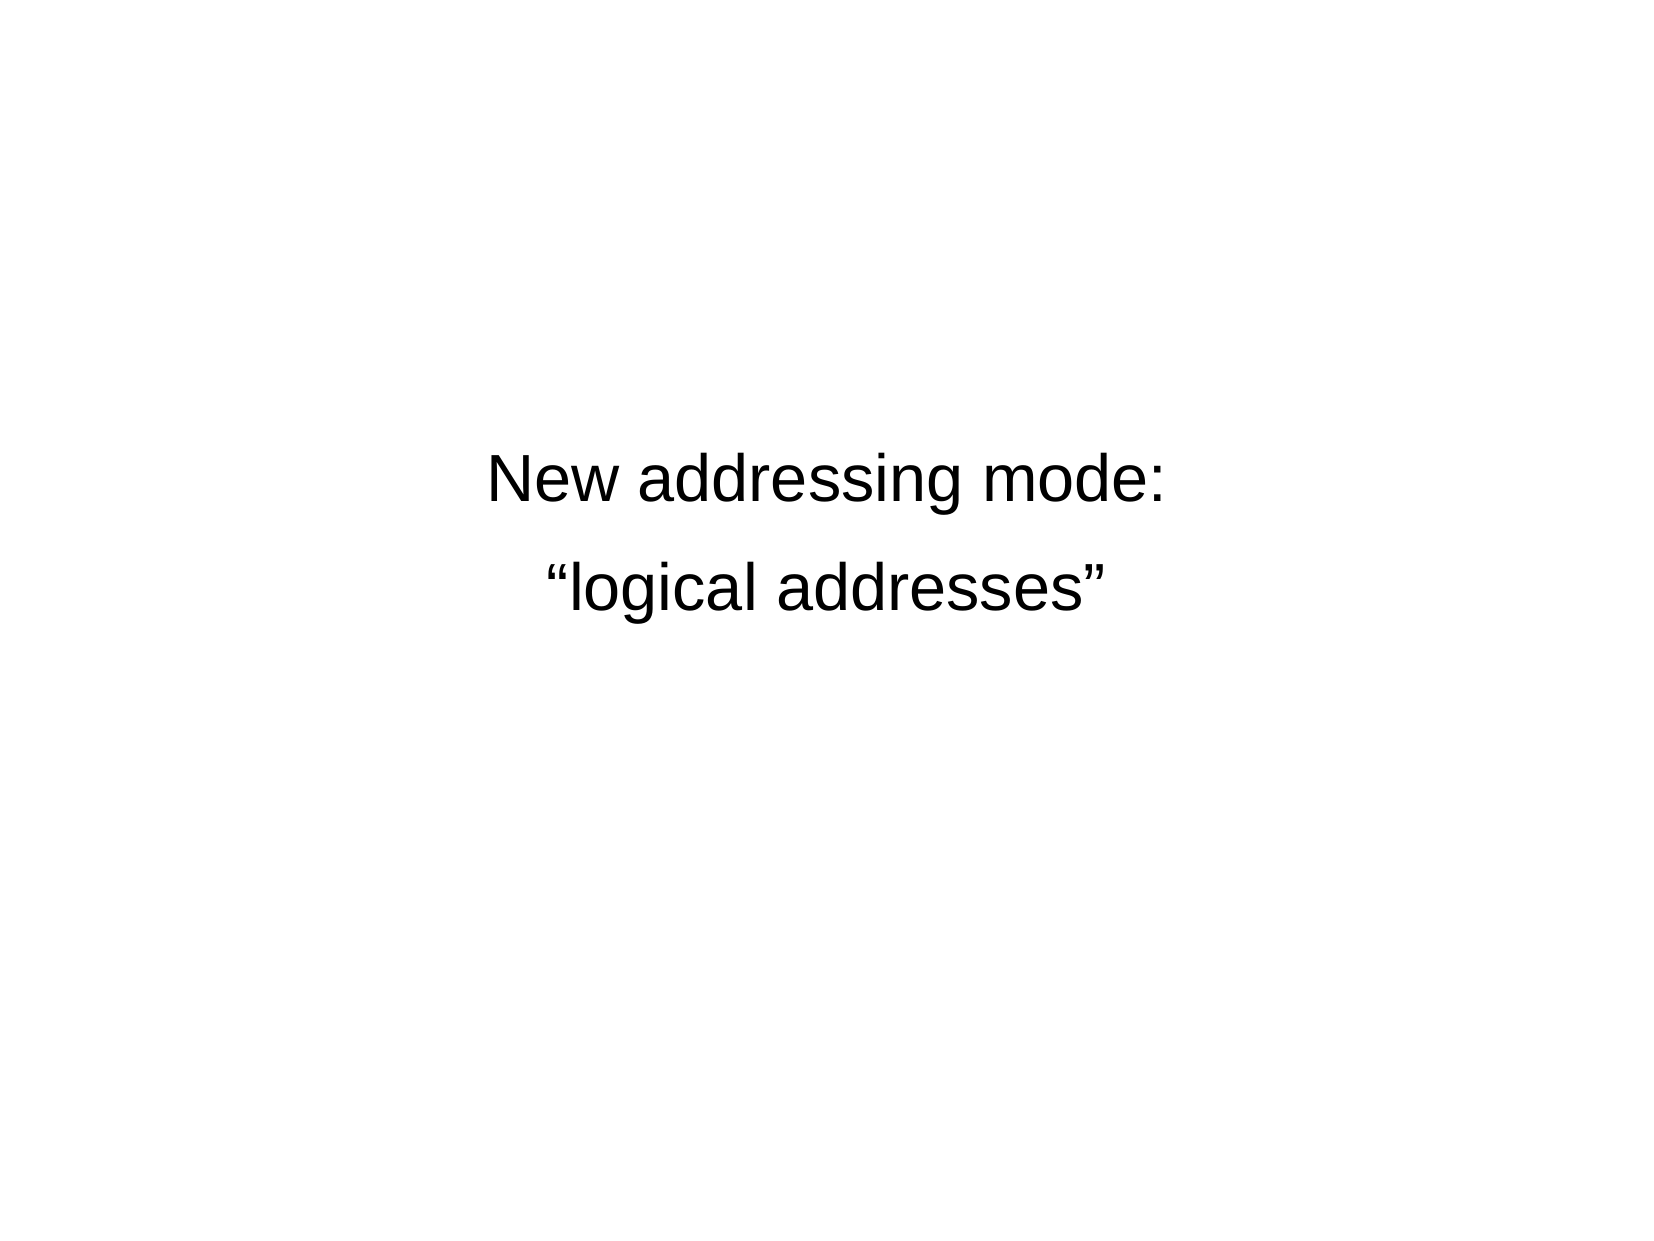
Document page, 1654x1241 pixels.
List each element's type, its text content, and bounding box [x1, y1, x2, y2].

subtitle New addressing mode: “logical addresses” [82, 49, 1571, 1010]
